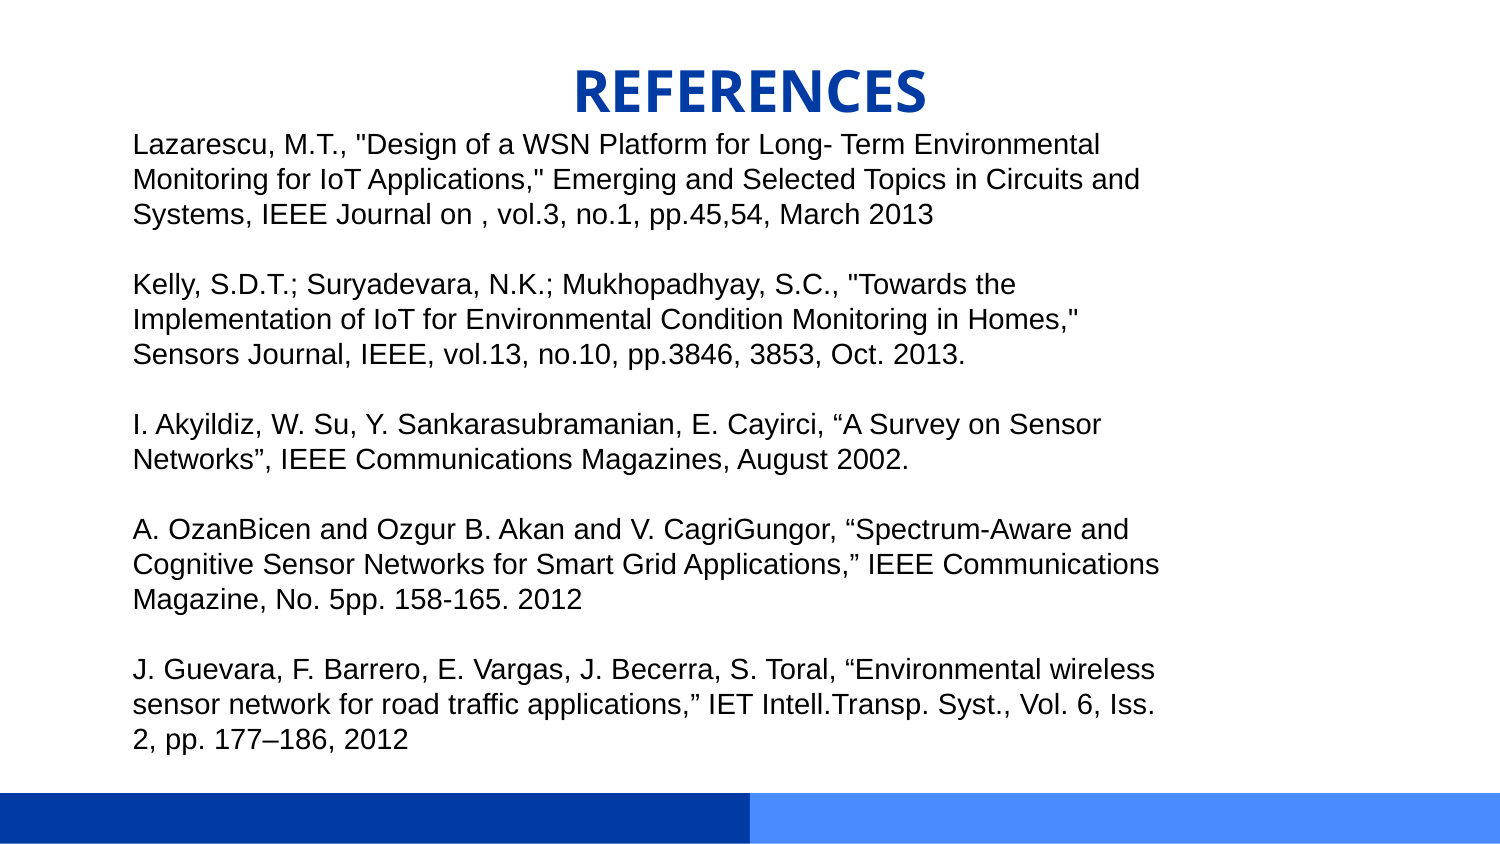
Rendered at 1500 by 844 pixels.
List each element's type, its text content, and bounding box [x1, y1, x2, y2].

text_box Lazarescu, M.T., "Design of a WSN Platform for Long- Term Environmental Monitoring for IoT Applications," Emerging and Selected Topics in Circuits and Systems, IEEE Journal on , vol.3, no.1, pp.45,54, March 2013 Kelly, S.D.T.; Suryadevara, N.K.; Mukhopadhyay, S.C., "Towards the Implementation of IoT for Environmental Condition Monitoring in Homes," Sensors Journal, IEEE, vol.13, no.10, pp.3846, 3853, Oct. 2013. I. Akyildiz, W. Su, Y. Sankarasubramanian, E. Cayirci, “A Survey on Sensor Networks”, IEEE Communications Magazines, August 2002. A. OzanBicen and Ozgur B. Akan and V. CagriGungor, “Spectrum-Aware and Cognitive Sensor Networks for Smart Grid Applications,” IEEE Communications Magazine, No. 5pp. 158-165. 2012 J. Guevara, F. Barrero, E. Vargas, J. Becerra, S. Toral, “Environmental wireless sensor network for road traffic applications,” IET Intell.Transp. Syst., Vol. 6, Iss. 2, pp. 177–186, 2012 [117, 118, 1416, 798]
title REFERENCES [117, 38, 1383, 112]
